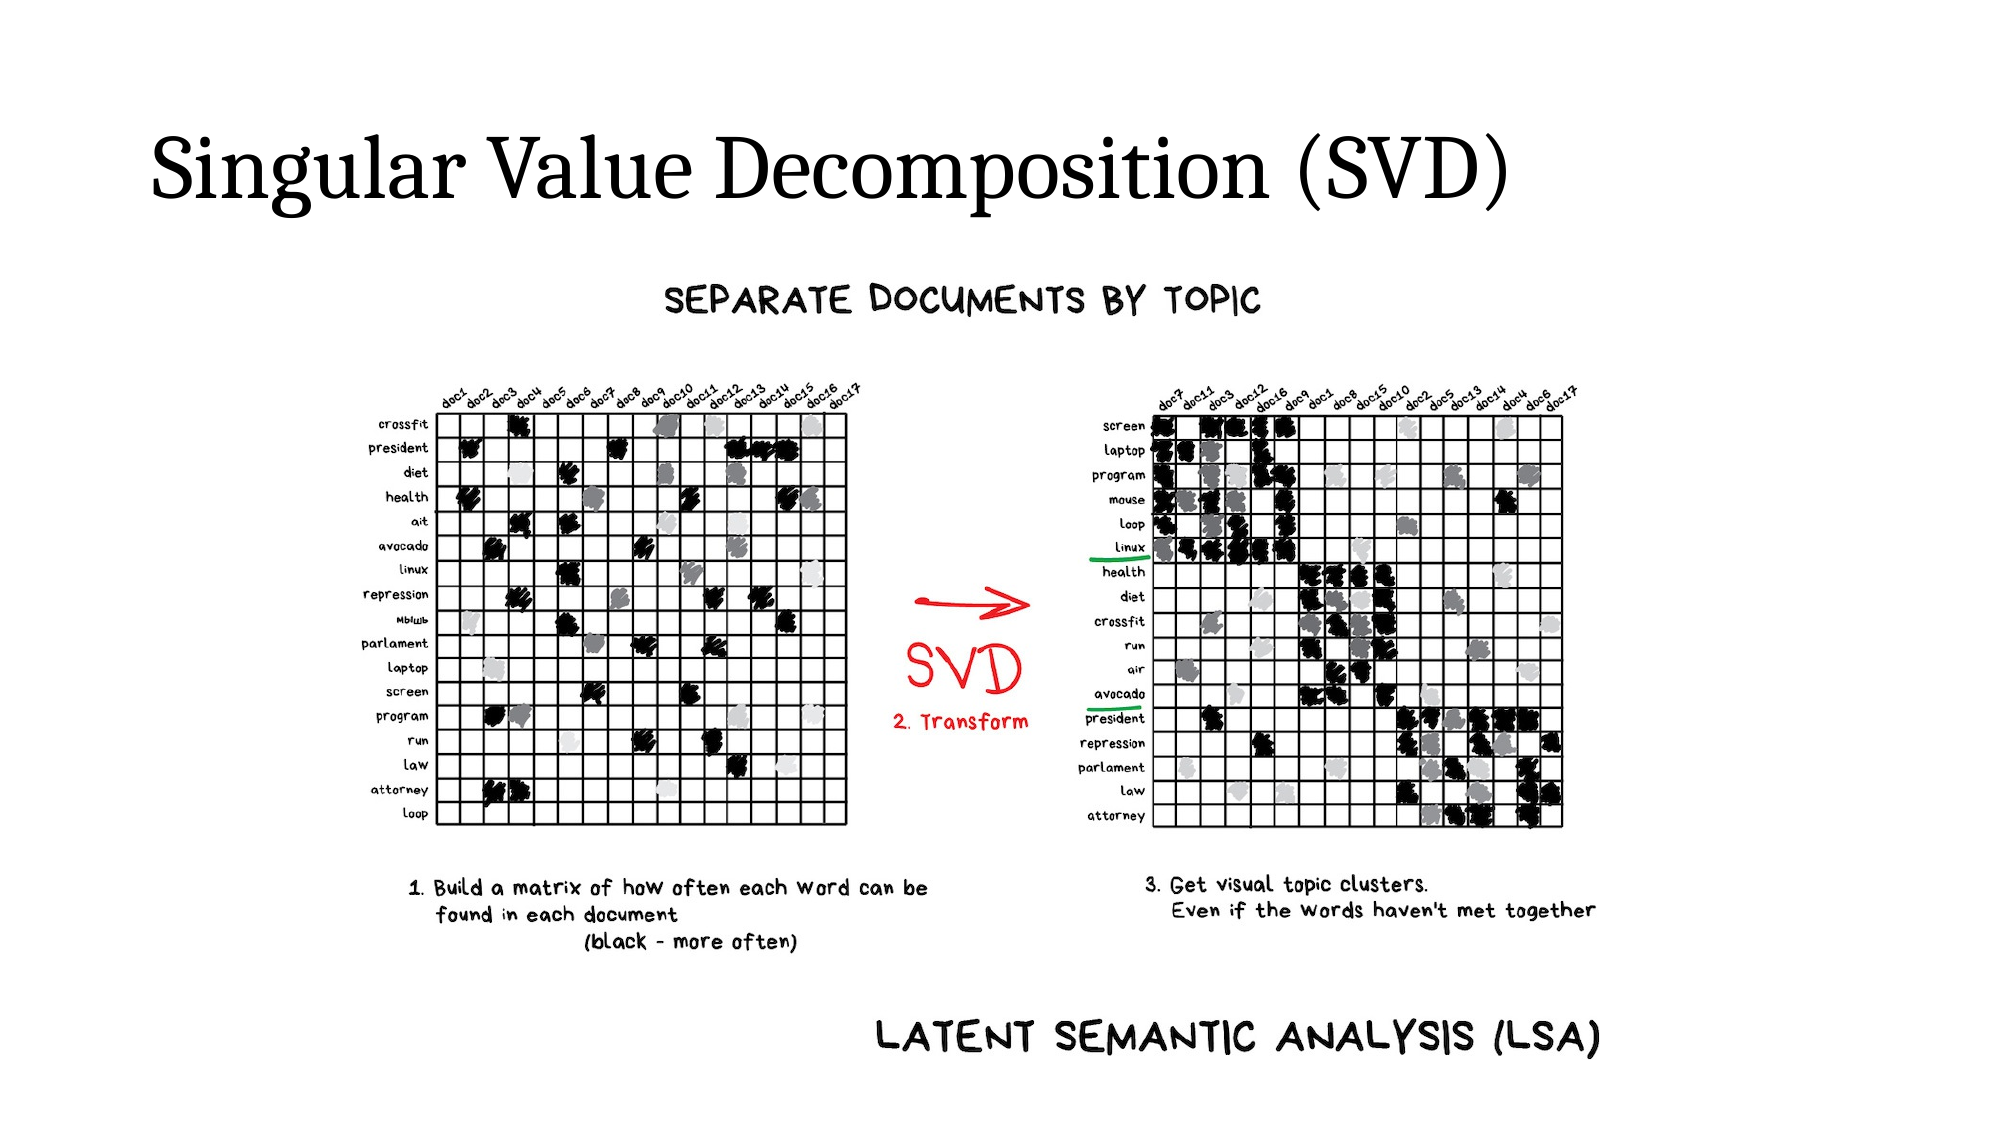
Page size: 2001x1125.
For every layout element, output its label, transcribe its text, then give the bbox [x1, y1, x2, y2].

title Singular Value Decomposition (SVD) [137, 59, 1863, 278]
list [361, 277, 1600, 1060]
